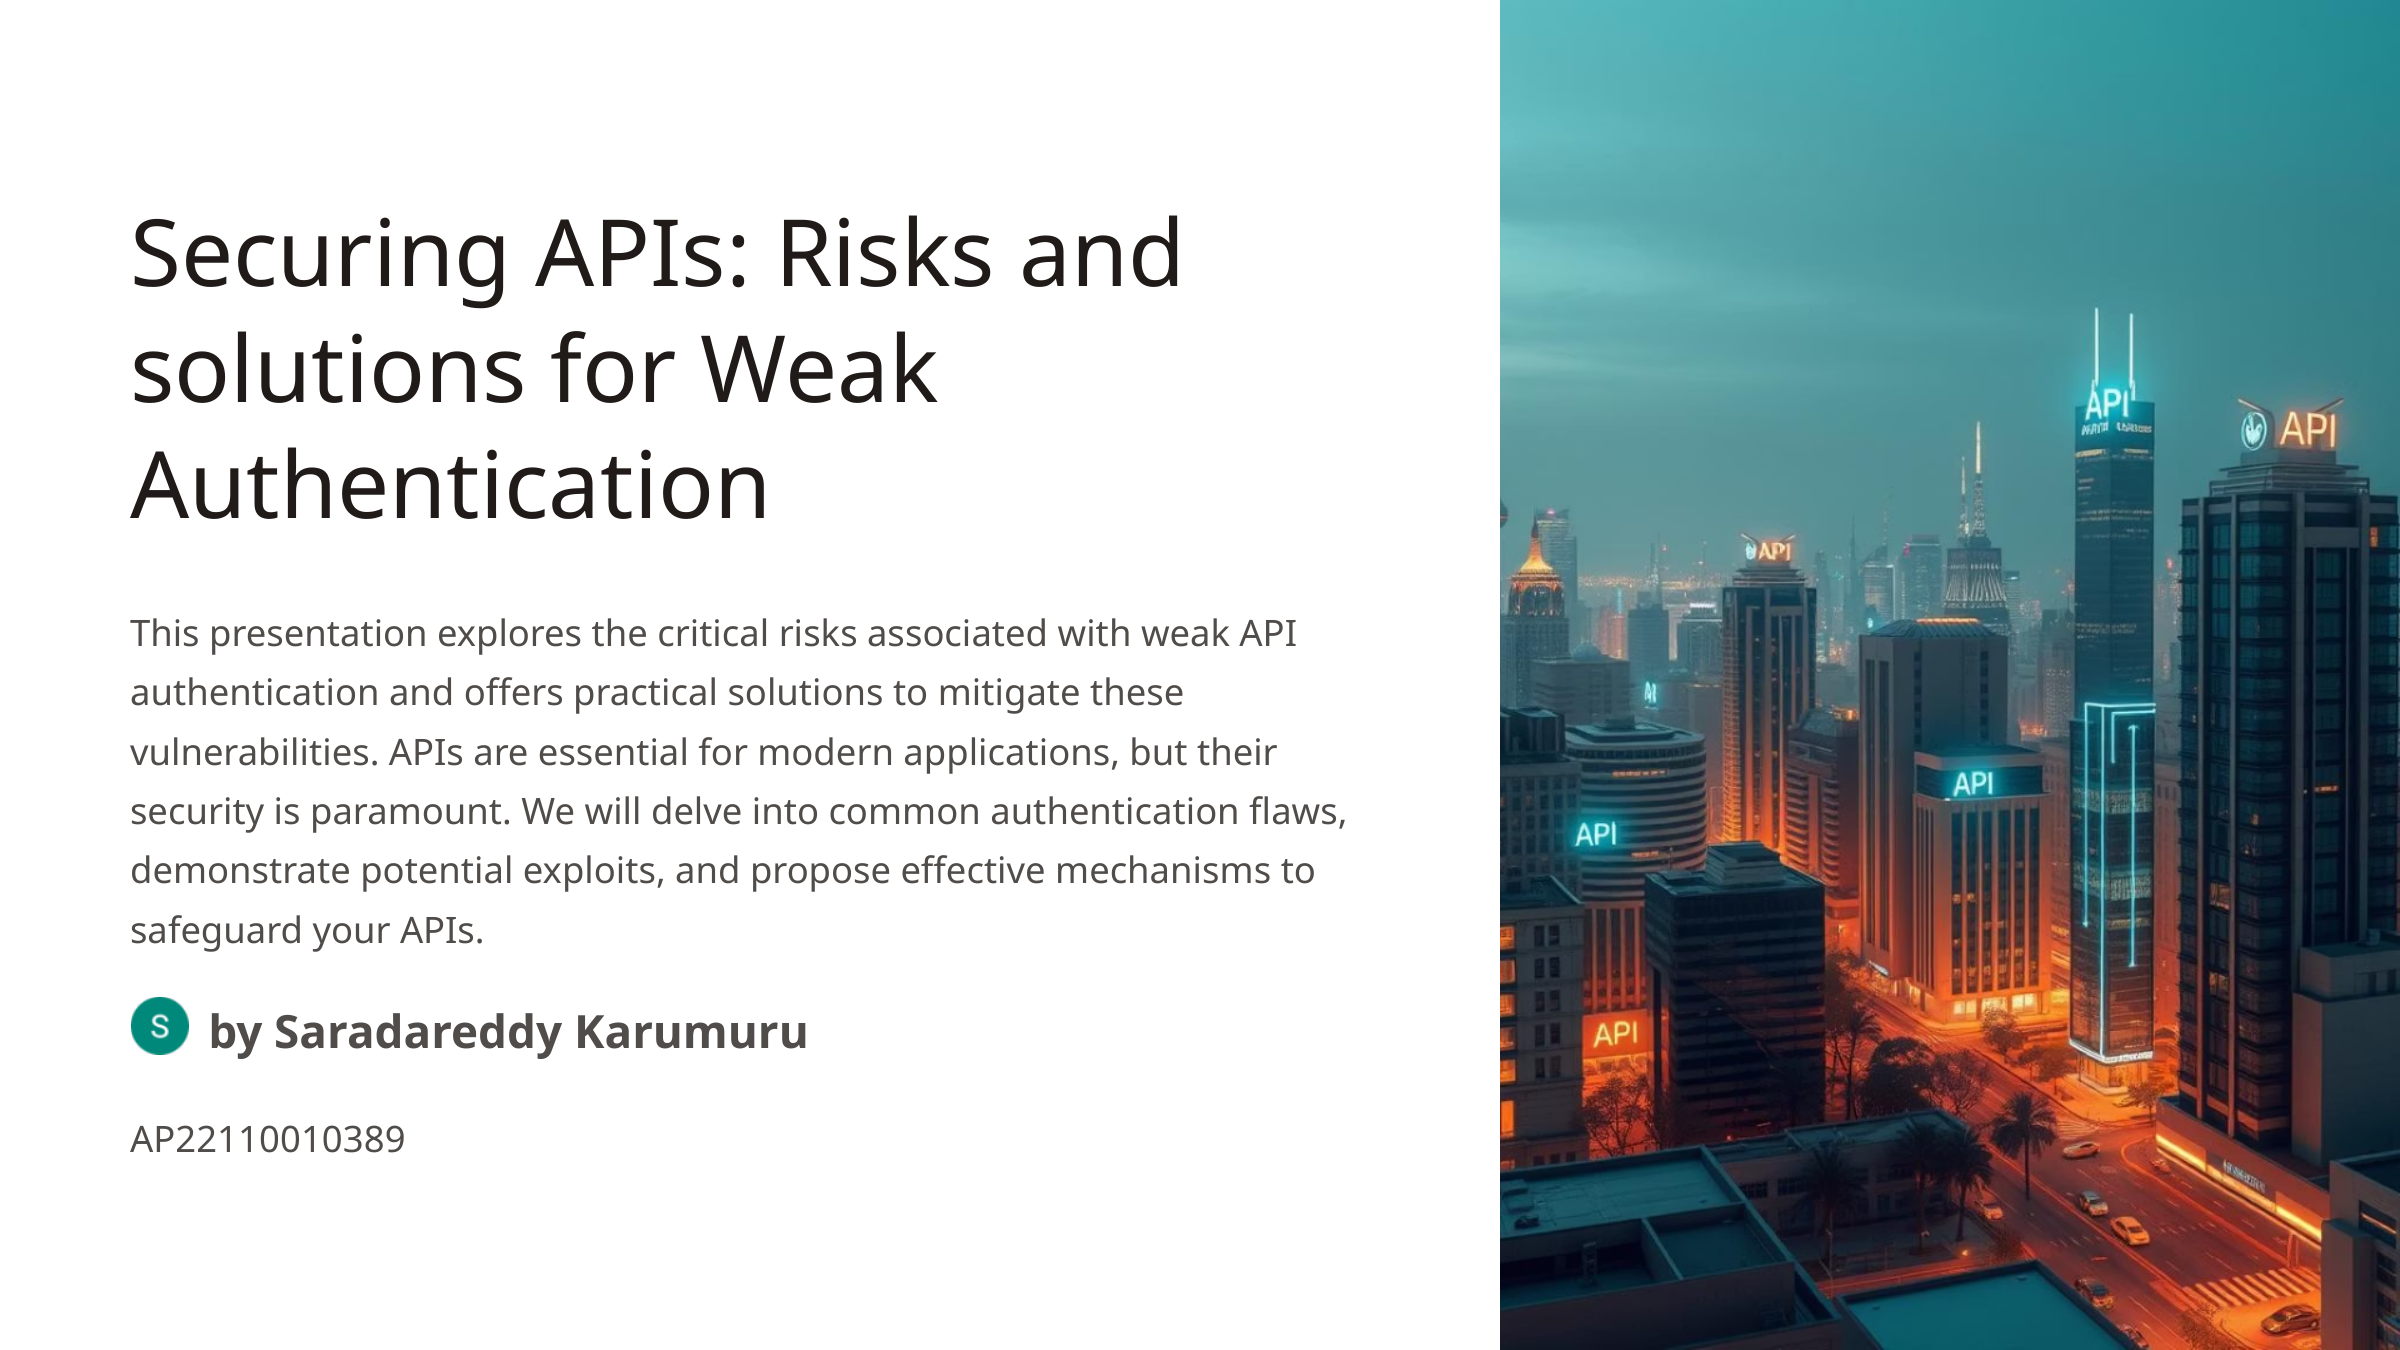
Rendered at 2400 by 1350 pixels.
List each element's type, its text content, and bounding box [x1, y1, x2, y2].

text_box AP22110010389 [130, 1100, 1370, 1160]
picture [1499, 0, 2400, 1350]
text_box by Saradareddy Karumuru [208, 993, 779, 1059]
text_box Securing APIs: Risks and solutions for Weak Authentication [130, 189, 1370, 539]
text_box This presentation explores the critical risks associated with weak API authentication and offers practical solutions to mitigate these vulnerabilities. APIs are essential for modern applications, but their security is paramount. We will delve into common authentication flaws, demonstrate potential exploits, and propose effective mechanisms to safeguard your APIs. [130, 594, 1370, 952]
picture [131, 997, 189, 1055]
